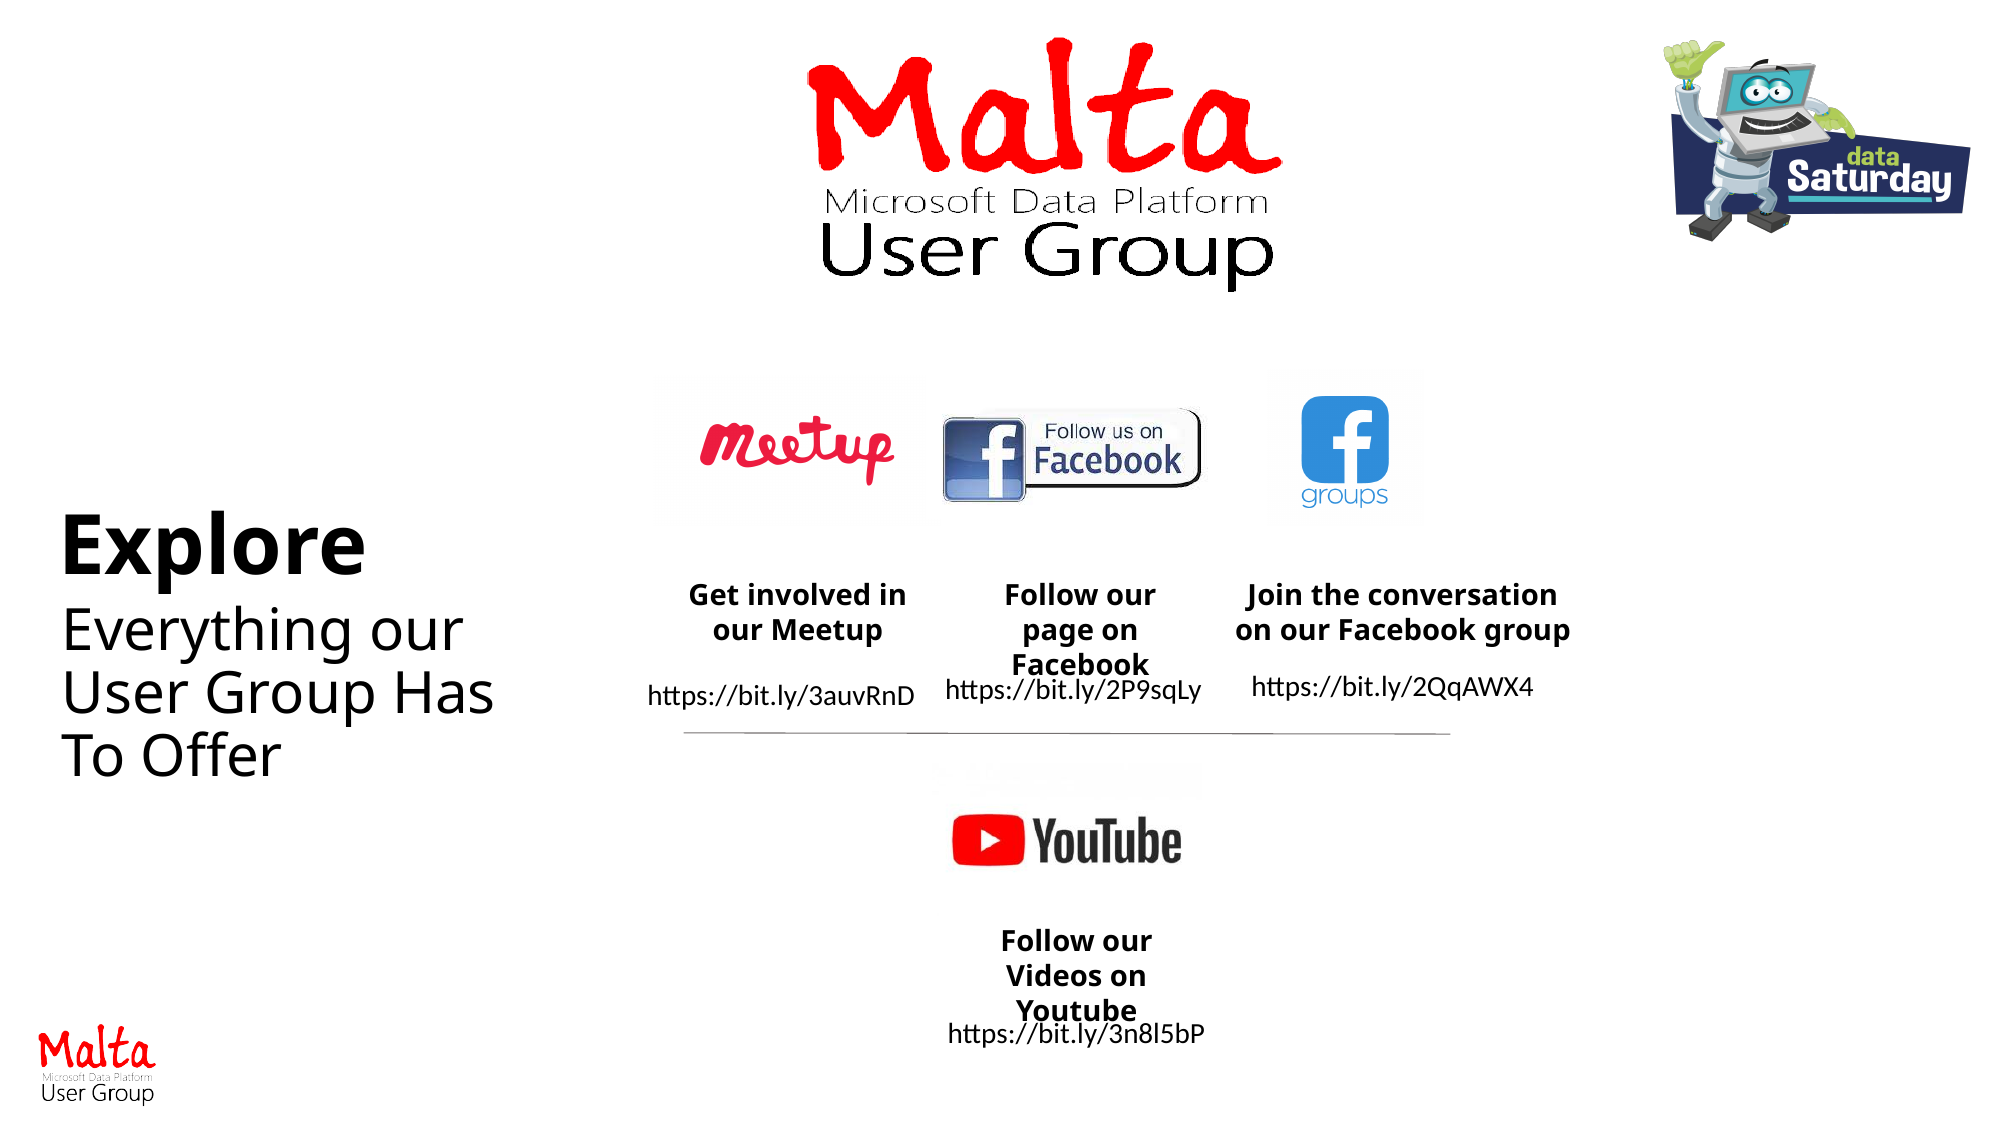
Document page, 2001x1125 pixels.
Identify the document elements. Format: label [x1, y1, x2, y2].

picture [932, 763, 1202, 916]
picture [0, 999, 187, 1125]
picture [1267, 369, 1424, 526]
picture [653, 368, 1227, 526]
picture [1606, 22, 2001, 264]
picture [653, 0, 1409, 350]
